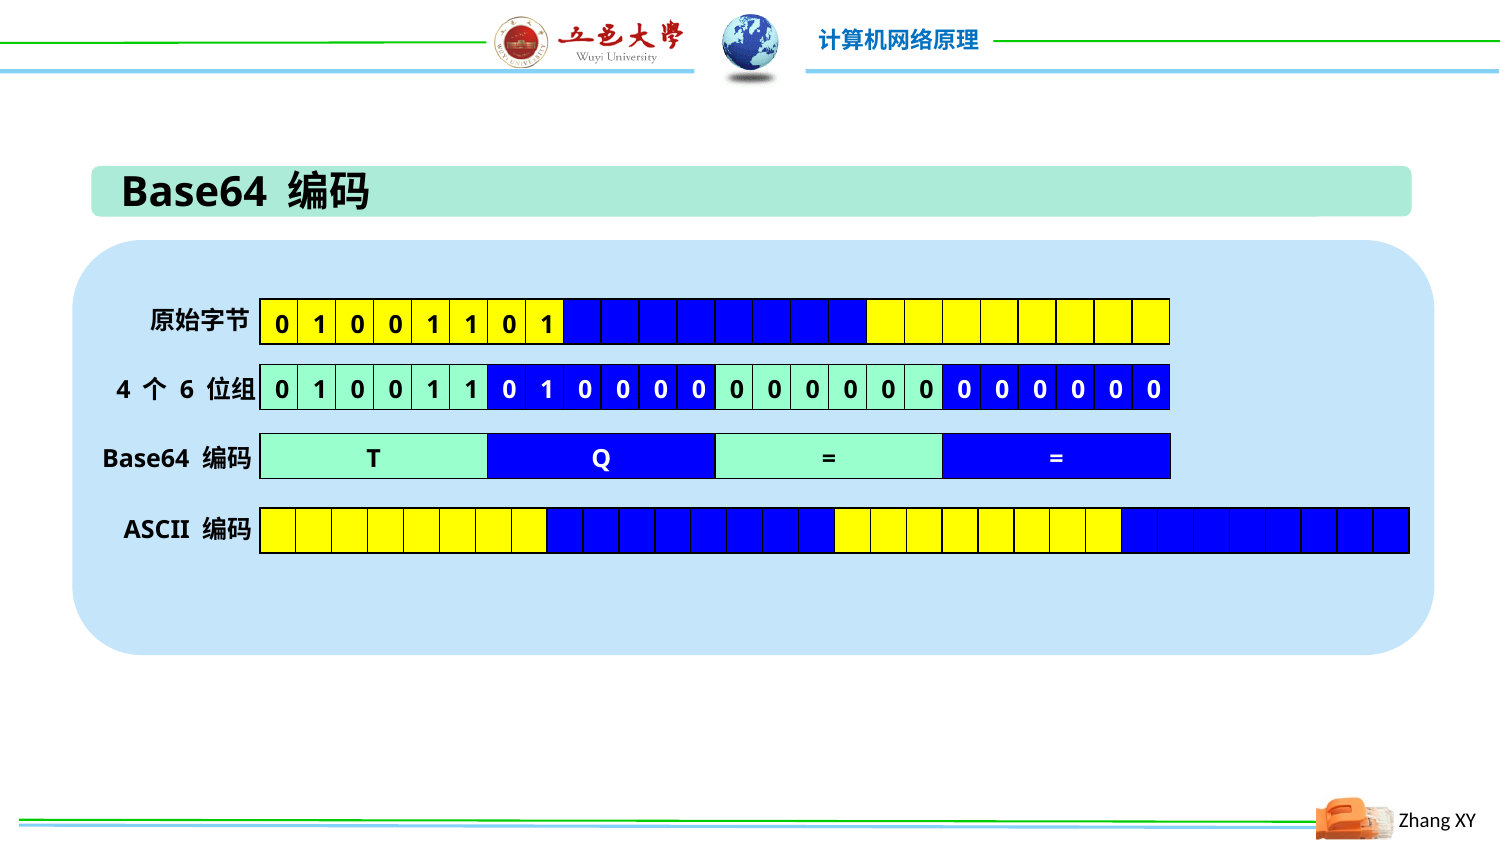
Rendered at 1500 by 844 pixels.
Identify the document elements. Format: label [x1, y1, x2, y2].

picture [1316, 796, 1394, 840]
table_header [753, 300, 790, 343]
table_header [943, 300, 980, 343]
table_header [1095, 365, 1131, 409]
table_header [905, 365, 942, 409]
table_header [678, 365, 714, 409]
table_header [332, 509, 367, 552]
table_header [943, 434, 1170, 478]
table_header [1057, 300, 1093, 343]
table_header [564, 365, 600, 409]
table_header [584, 509, 618, 552]
text_box [70, 237, 1437, 658]
table_header [450, 300, 487, 343]
table_header [791, 300, 828, 343]
table_header [620, 509, 654, 552]
table_header [867, 300, 904, 343]
table_header [1133, 365, 1169, 409]
table_header [488, 434, 714, 478]
table_header [907, 509, 941, 552]
table_header [716, 365, 752, 409]
picture [720, 12, 780, 88]
table_header [1095, 300, 1131, 343]
table_header [1133, 300, 1169, 343]
table_header [763, 509, 798, 552]
table_header [261, 434, 487, 478]
table_header [404, 509, 439, 552]
table_header [716, 434, 942, 478]
table_header [374, 300, 411, 343]
table_header [602, 300, 638, 343]
table_header [298, 365, 335, 409]
table_header [336, 365, 373, 409]
table_header [981, 300, 1017, 343]
table_header [1057, 365, 1093, 409]
table_header [979, 509, 1013, 552]
table_header [1050, 509, 1085, 552]
table_header [564, 300, 600, 343]
table_header [943, 509, 977, 552]
table_header [1302, 509, 1336, 552]
table_header [261, 365, 297, 409]
table_header [336, 300, 373, 343]
table_header [716, 300, 752, 343]
table_header [1266, 509, 1300, 552]
table_header [440, 509, 475, 552]
table_header [1374, 509, 1408, 552]
table_header [981, 365, 1017, 409]
table_header [905, 300, 942, 343]
table_header [1019, 300, 1055, 343]
table_header [602, 365, 638, 409]
table_header [488, 365, 525, 409]
picture [494, 15, 697, 69]
text_box [91, 157, 1412, 223]
table_header [512, 509, 546, 552]
table_header [829, 365, 866, 409]
table_header [374, 365, 411, 409]
table_header [1194, 509, 1229, 552]
table_header [791, 365, 828, 409]
table_header [296, 509, 331, 552]
table_header [298, 300, 335, 343]
table_header [1338, 509, 1372, 552]
table_header [261, 300, 297, 343]
table_header [678, 300, 714, 343]
table_header [640, 300, 676, 343]
table_header [1158, 509, 1193, 552]
table_header [867, 365, 904, 409]
table_header [526, 300, 563, 343]
table_header [1015, 509, 1049, 552]
table_header [799, 509, 834, 552]
table_header [412, 300, 449, 343]
table_header [656, 509, 690, 552]
table_header [488, 300, 525, 343]
table_header [640, 365, 676, 409]
table_header [548, 509, 582, 552]
table_header [1019, 365, 1055, 409]
table_header [368, 509, 403, 552]
table_header [753, 365, 790, 409]
table_header [871, 509, 906, 552]
table_header [691, 509, 726, 552]
table_header [261, 509, 295, 552]
table_header [412, 365, 449, 409]
table_header [835, 509, 870, 552]
table_header [526, 365, 563, 409]
table_header [1086, 509, 1121, 552]
table_header [450, 365, 487, 409]
table_header [943, 365, 980, 409]
table_header [476, 509, 511, 552]
table_header [1122, 509, 1157, 552]
table_header [1230, 509, 1265, 552]
table_header [829, 300, 866, 343]
table_header [727, 509, 762, 552]
